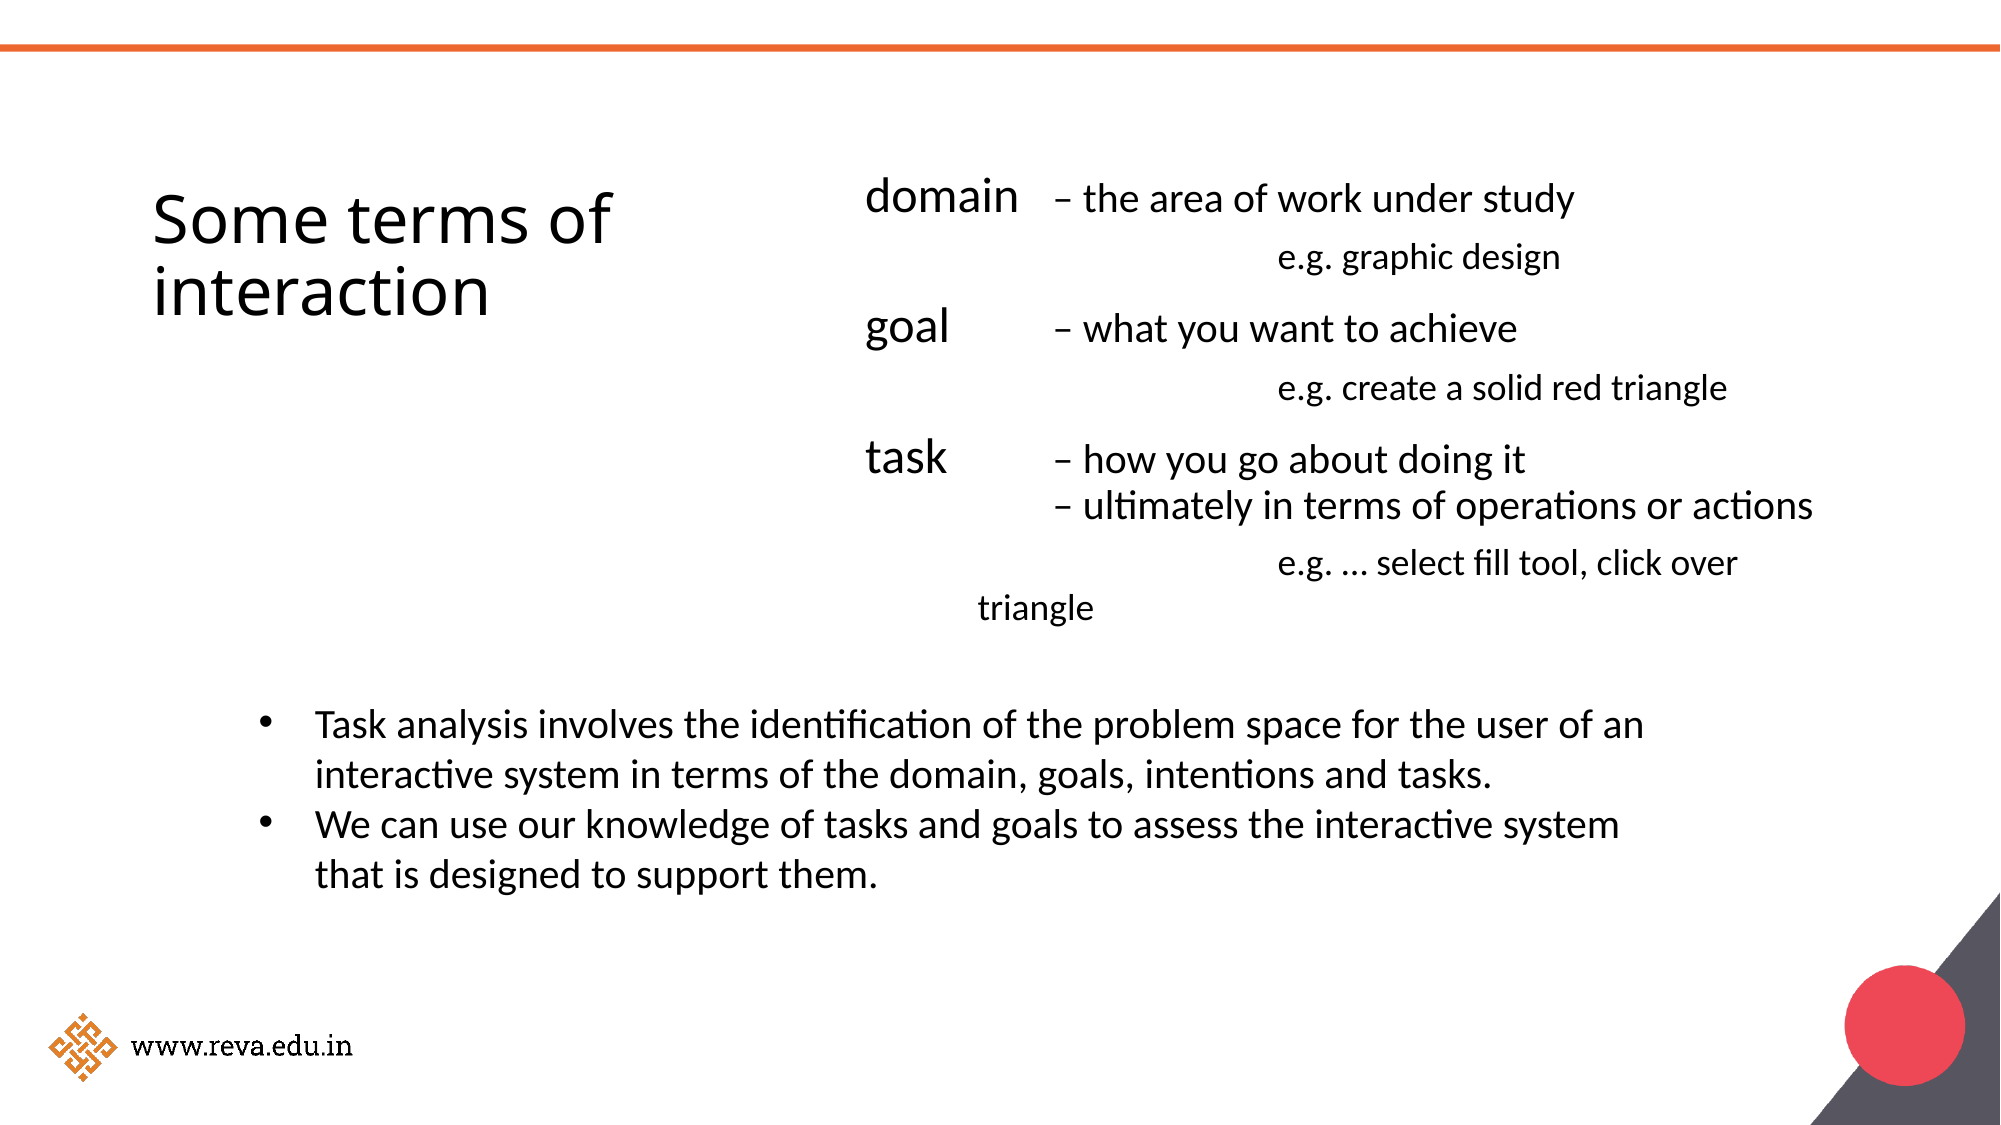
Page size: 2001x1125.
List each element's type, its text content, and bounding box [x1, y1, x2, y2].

list domain – the area of work under study e.g. graphic design goal – what you want to achieve e.g. create a solid red triangle task – how you go about doing it – ultimately in terms of operations or actions e.g. … select fill tool, click over triangle [850, 161, 1863, 962]
picture [31, 1003, 366, 1092]
picture [1801, 882, 2000, 1125]
title Some terms of interaction [137, 75, 783, 338]
text_box Task analysis involves the identification of the problem space for the user of an interactive system in terms of the domain, goals, intentions and tasks. We can use our knowledge of tasks and goals to assess the interactive system that is designed to support them. [243, 688, 1708, 904]
